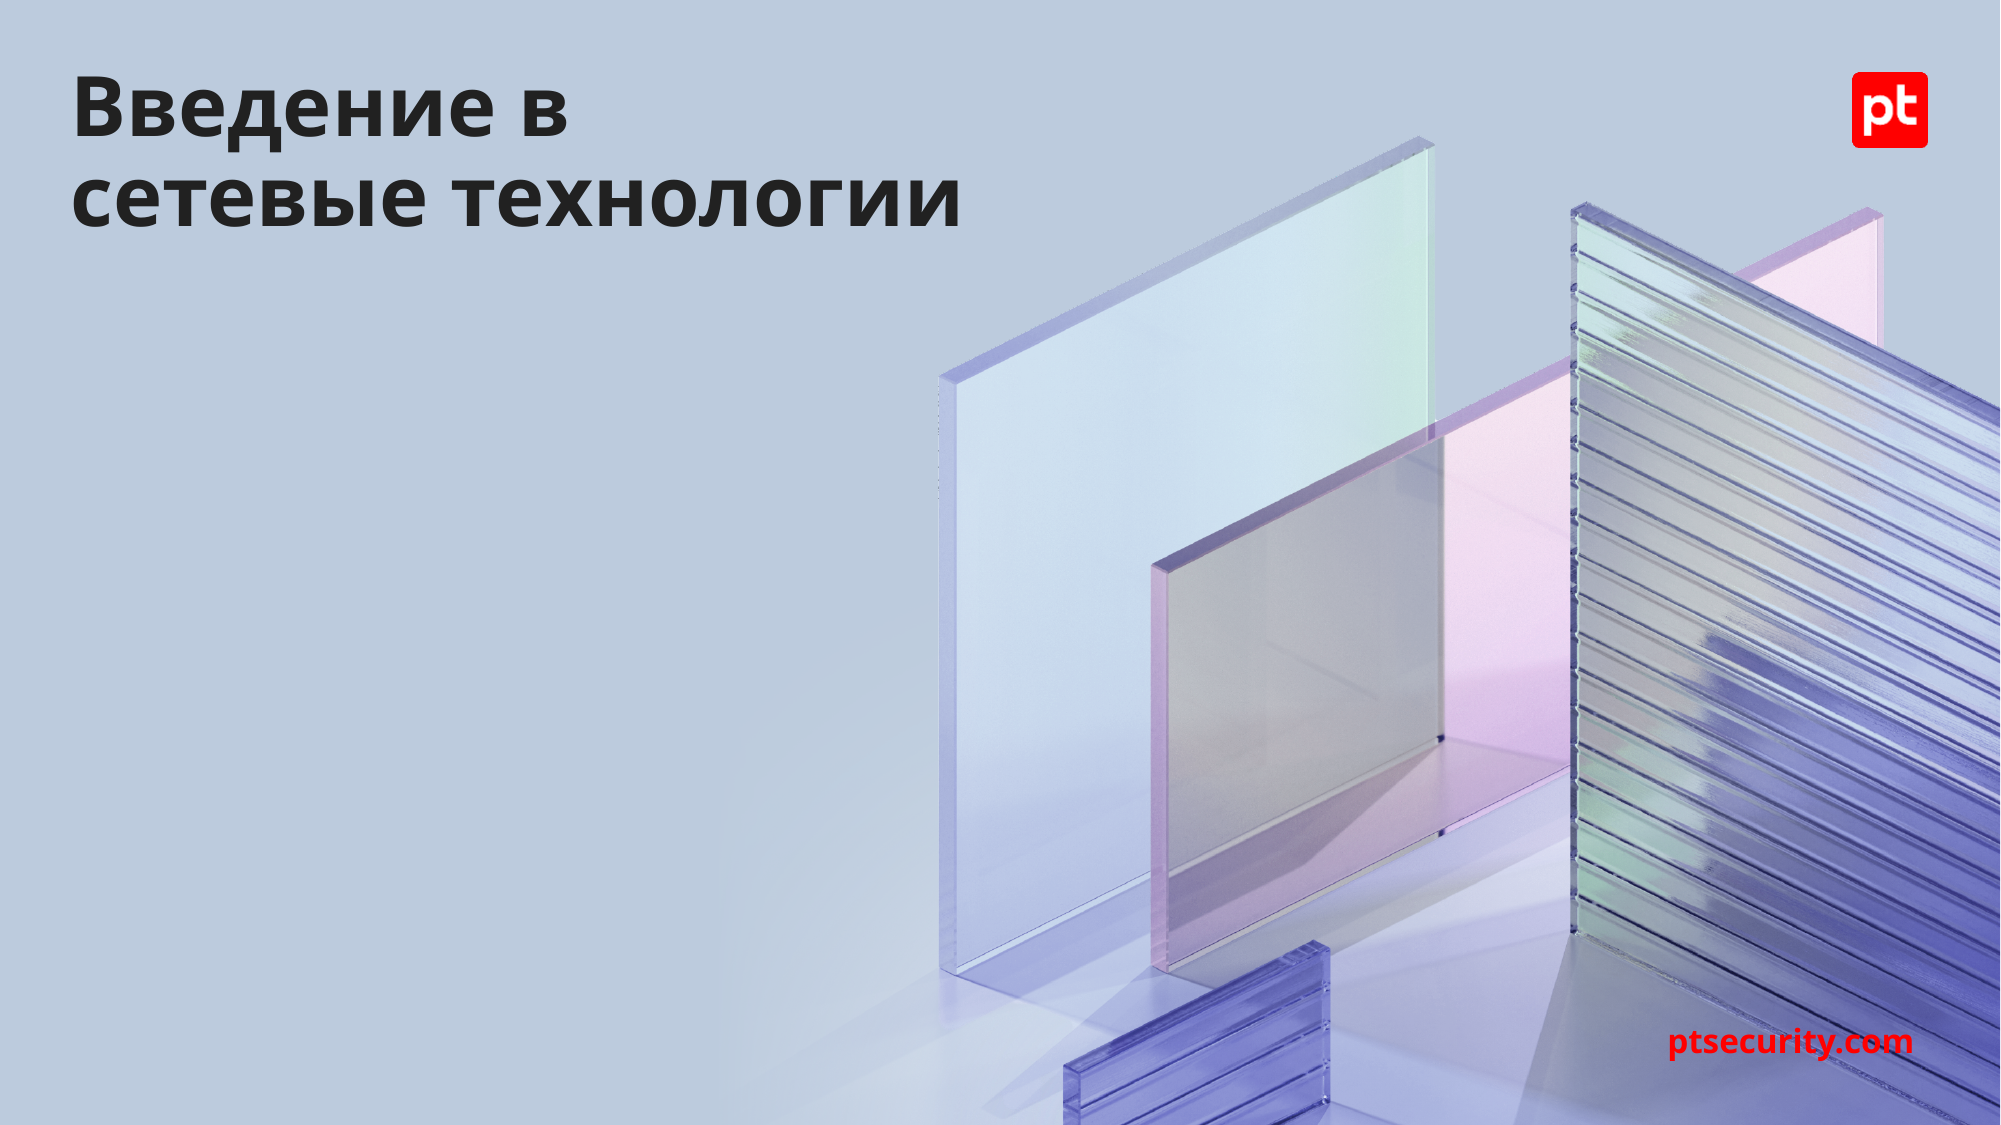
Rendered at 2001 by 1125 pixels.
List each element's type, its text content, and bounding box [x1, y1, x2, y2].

title Введение в сетевые технологии [55, 57, 985, 976]
picture [719, 0, 2001, 1125]
